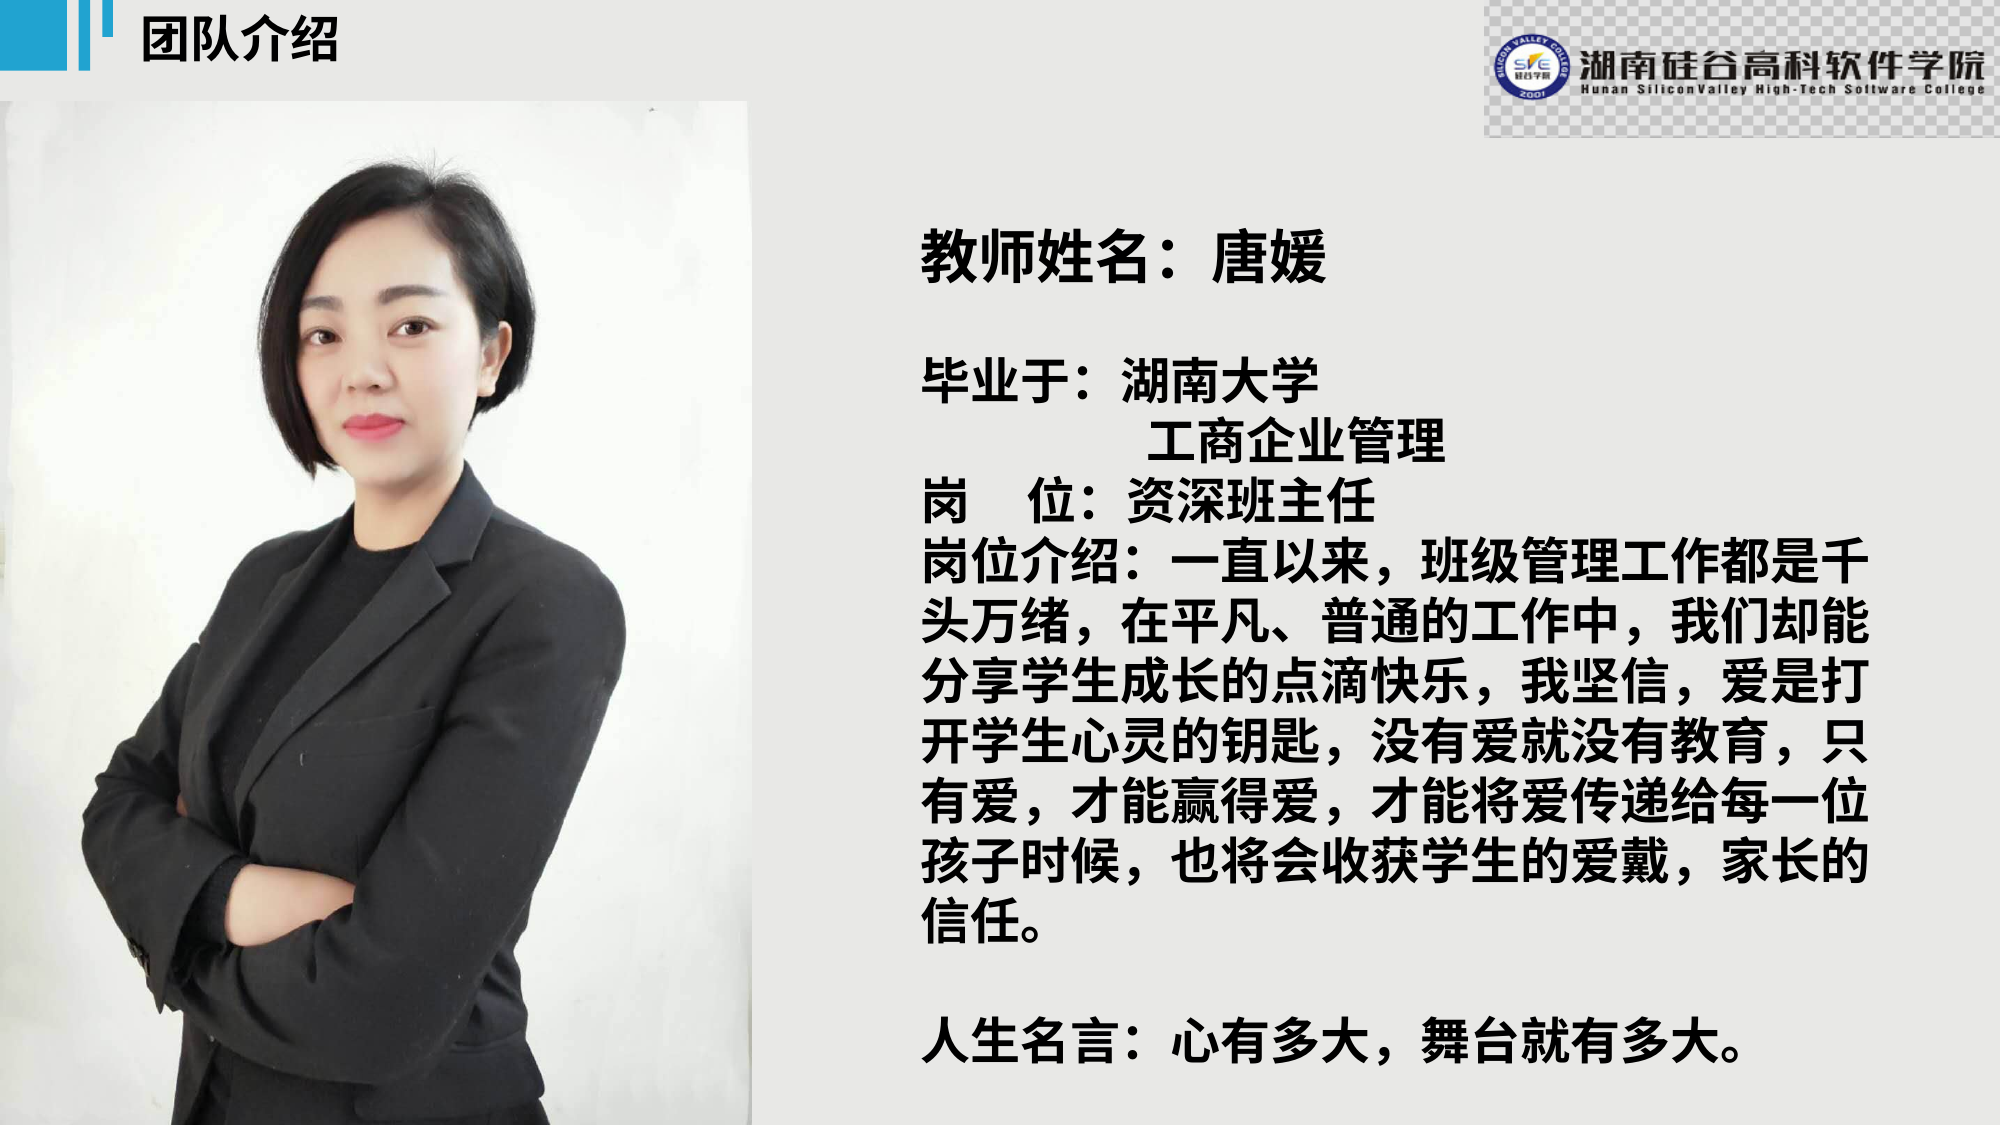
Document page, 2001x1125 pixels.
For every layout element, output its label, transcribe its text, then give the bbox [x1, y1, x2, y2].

text_box 教师姓名：唐媛 毕业于：湖南大学 工商企业管理 岗 位：资深班主任 岗位介绍：一直以来，班级管理工作都是千头万绪，在平凡、普通的工作中，我们却能分享学生成长的点滴快乐，我坚信，爱是打开学生心灵的钥匙，没有爱就没有教育，只有爱，才能赢得爱，才能将爱传递给每一位孩子时候，也将会收获学生的爱戴，家长的信任。 人生名言：心有多大，舞台就有多大。 [905, 212, 1922, 1078]
picture [0, 101, 753, 1125]
text_box 团队介绍 [125, 0, 422, 75]
picture [1483, 0, 2000, 138]
text_box [77, 0, 92, 73]
text_box [0, 0, 69, 73]
text_box [100, 0, 115, 39]
